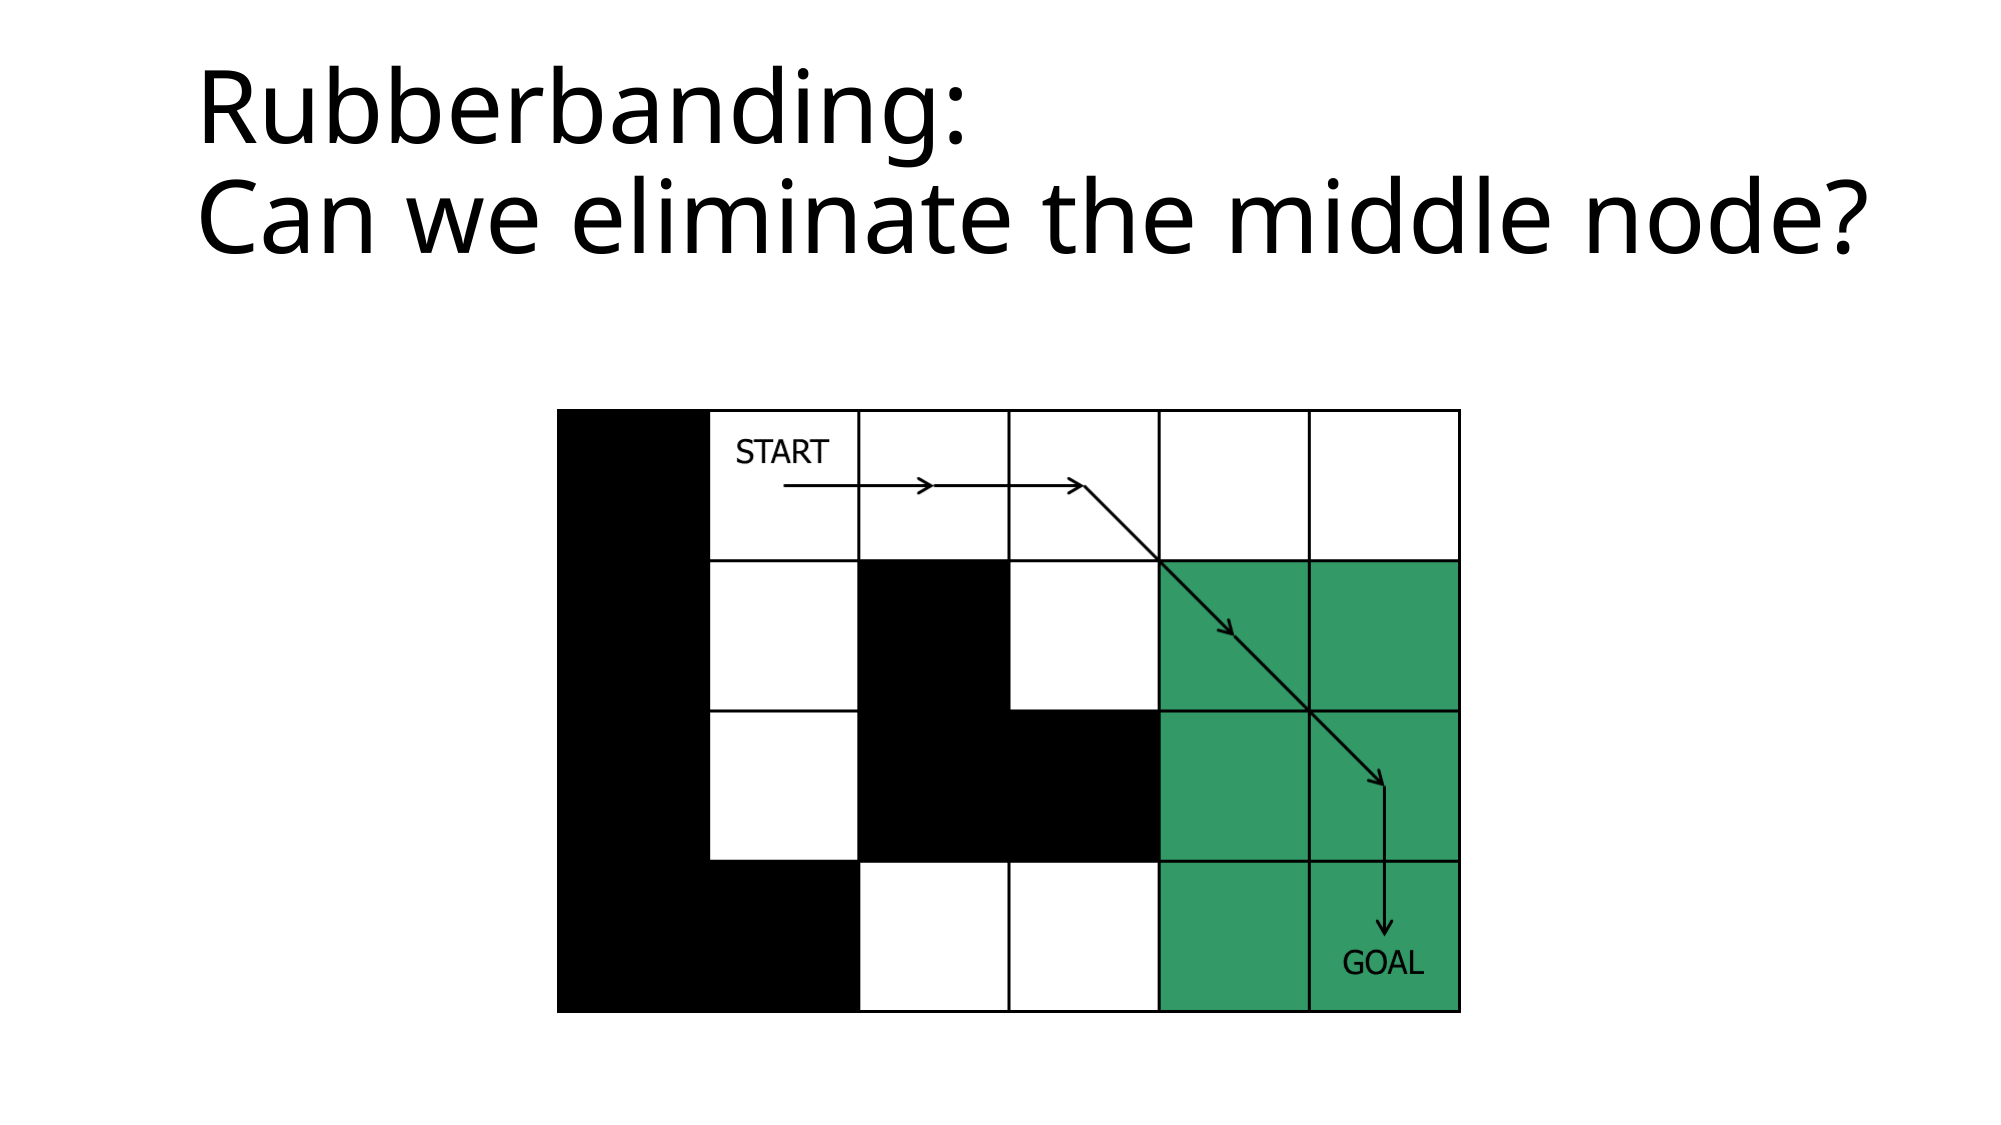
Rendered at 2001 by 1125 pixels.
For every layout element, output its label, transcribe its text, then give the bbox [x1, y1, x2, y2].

picture [557, 409, 1461, 1013]
title Rubberbanding: Can we eliminate the middle node? [179, 47, 1963, 285]
